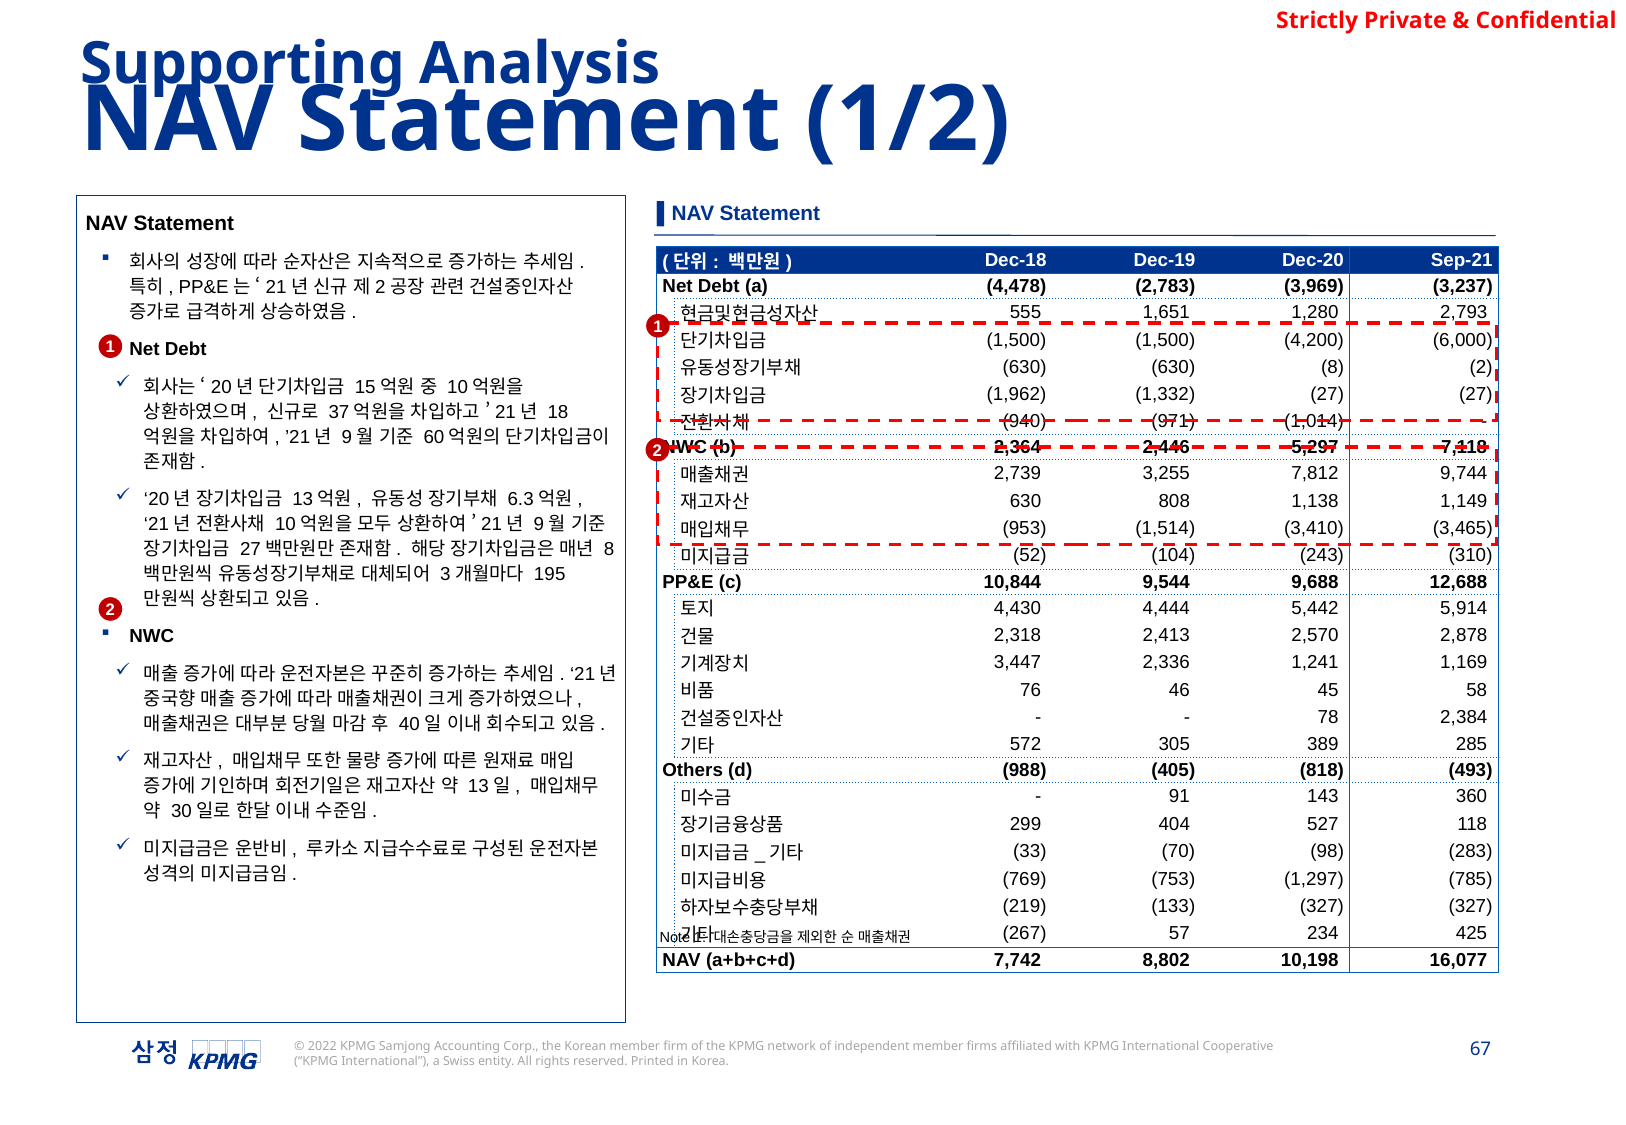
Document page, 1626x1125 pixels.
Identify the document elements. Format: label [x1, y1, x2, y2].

table_cell [1350, 421, 1498, 947]
table_cell [1350, 274, 1498, 326]
text_box [646, 313, 1498, 422]
table_cell [657, 274, 1349, 322]
table_cell [657, 421, 1349, 446]
table_cell [1350, 948, 1498, 972]
table_cell [657, 948, 1349, 972]
table_cell [657, 545, 1349, 947]
text_box [659, 927, 1167, 946]
text_box [76, 195, 626, 1023]
table_header [1350, 247, 1498, 273]
table_header [657, 247, 1349, 273]
picture [129, 1038, 263, 1071]
text_box [654, 180, 1496, 240]
text_box [645, 437, 1497, 546]
text_box [65, 37, 1475, 178]
